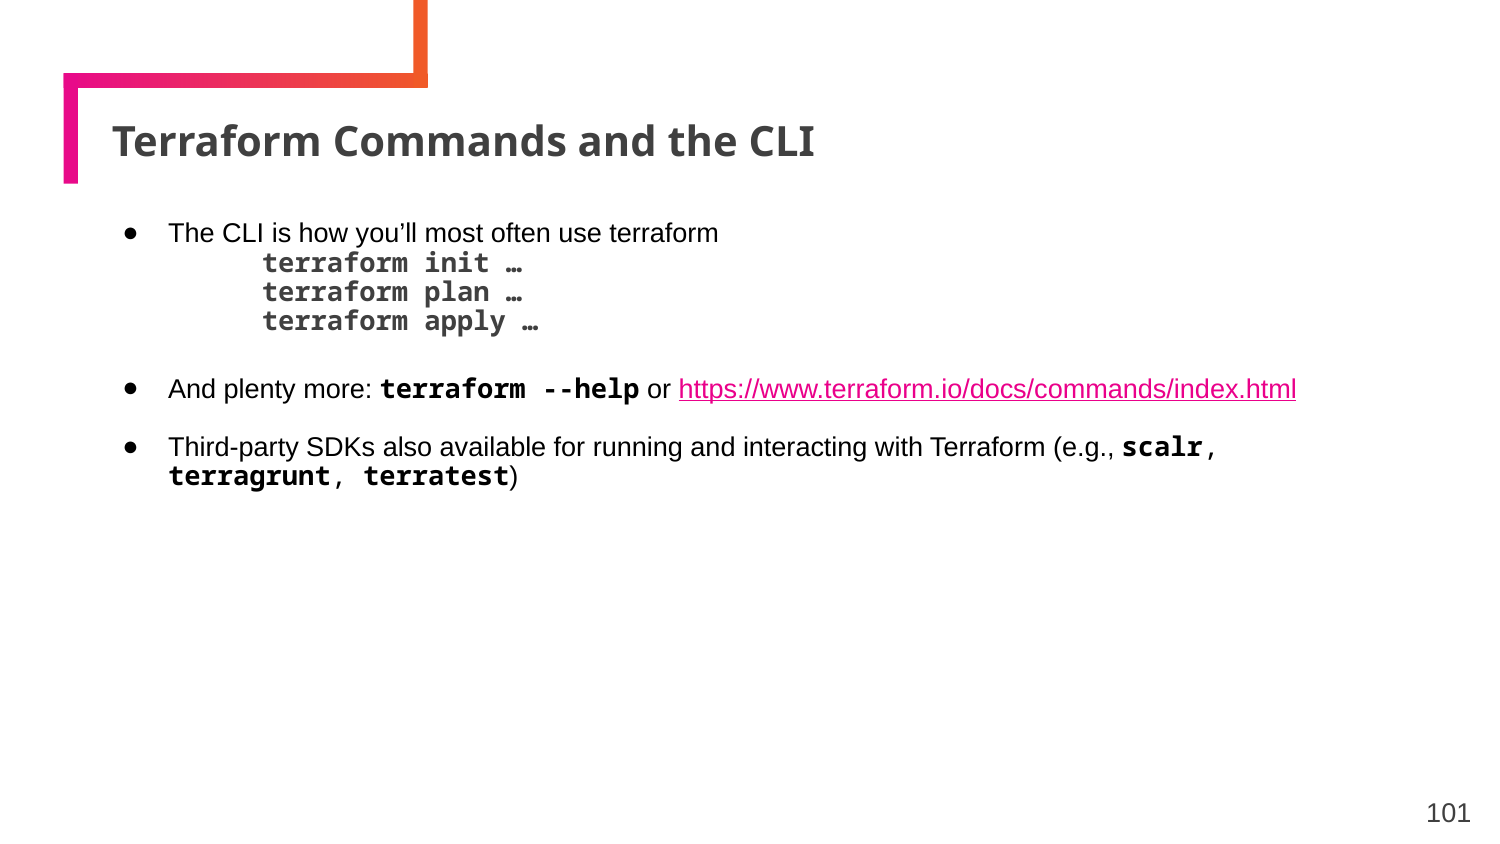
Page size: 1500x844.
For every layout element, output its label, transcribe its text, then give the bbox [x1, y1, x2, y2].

subtitle The CLI is how you’ll most often use terraform terraform init … terraform plan … terraform apply … And plenty more: terraform --help or https://www.terraform.io/docs/commands/index.html Third-party SDKs also available for running and interacting with Terraform (e.g., scalr, terragrunt, terratest) [100, 213, 1352, 735]
title Terraform Commands and the CLI [100, 117, 1455, 169]
slide_number 101 [1403, 779, 1494, 844]
